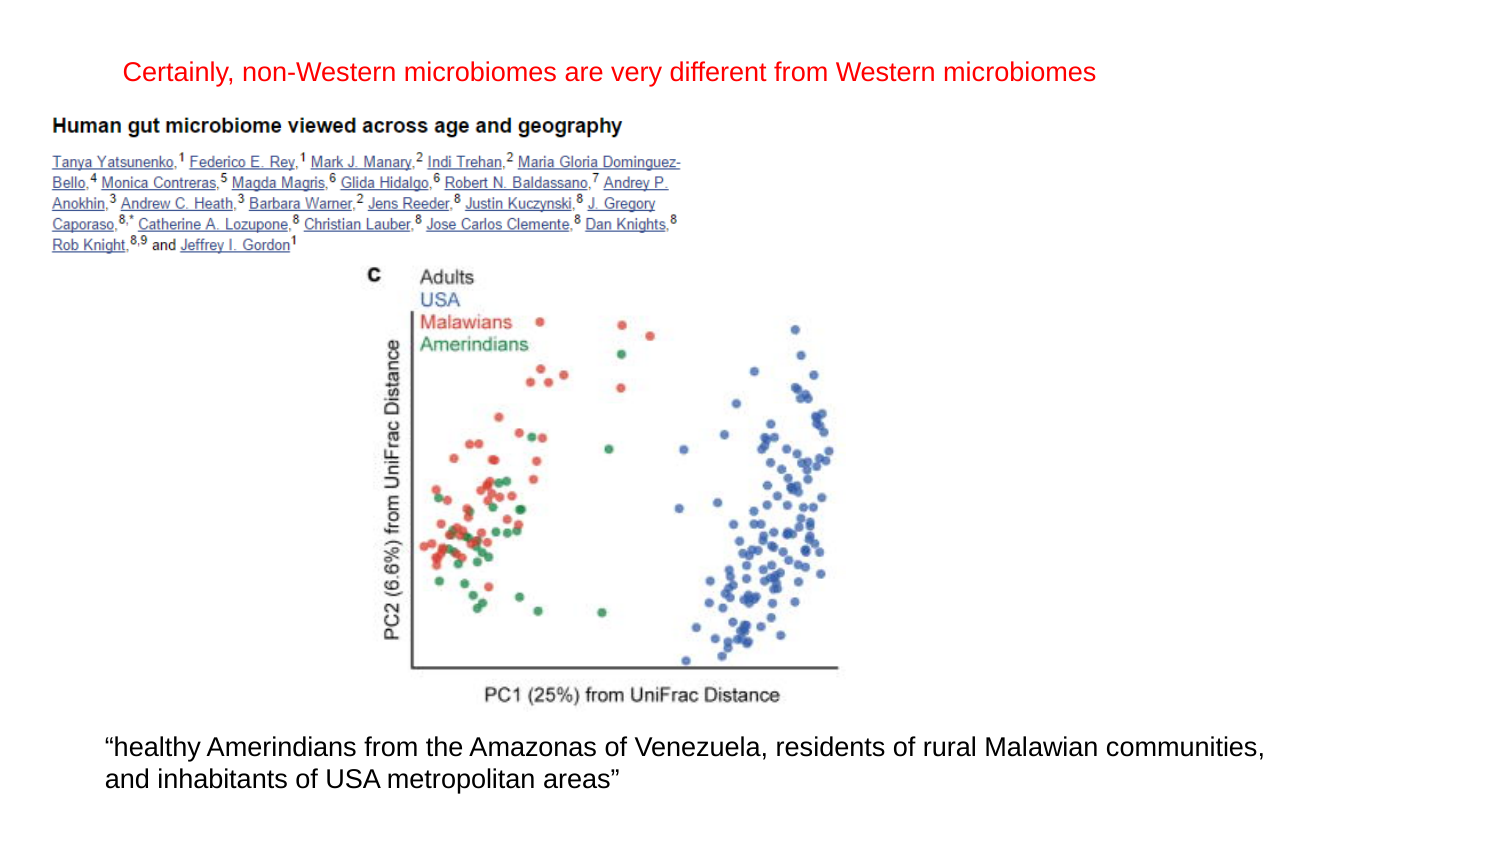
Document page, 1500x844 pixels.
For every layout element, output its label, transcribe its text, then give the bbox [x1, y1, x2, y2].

text_box “healthy Amerindians from the Amazonas of Venezuela, residents of rural Malawian communities, and inhabitants of USA metropolitan areas” [90, 721, 1287, 802]
text_box Certainly, non-Western microbiomes are very different from Western microbiomes [108, 46, 1111, 95]
picture [41, 97, 846, 712]
